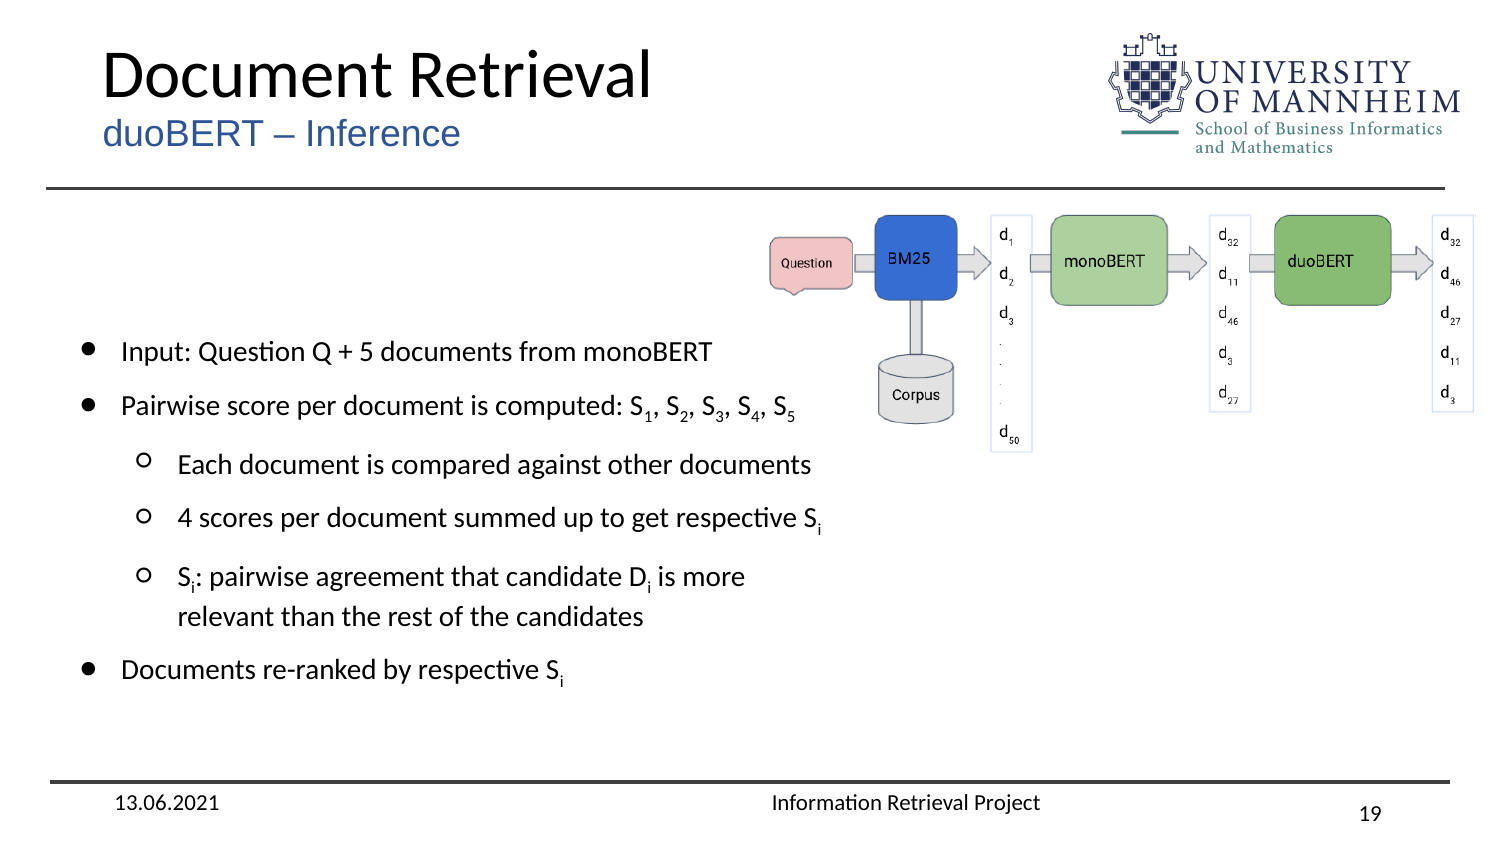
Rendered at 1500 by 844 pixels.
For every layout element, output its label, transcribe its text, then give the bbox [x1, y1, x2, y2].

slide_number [103, 792, 1369, 838]
text_box duoBERT – Inference [91, 103, 479, 160]
text_box Document Retrieval [91, 23, 860, 118]
picture [761, 199, 1476, 453]
picture [1108, 32, 1461, 154]
slide_number ‹#› [1055, 790, 1394, 835]
text_box Input: Question Q + 5 documents from monoBERT Pairwise score per document is computed: S1, S2, S3, S4, S5 Each document is compared against other documents 4 scores per document summed up to get respective Si Si: pairwise agreement that candidate Di is more relevant than the rest of the candidates Documents re-ranked by respective Si [53, 327, 860, 696]
